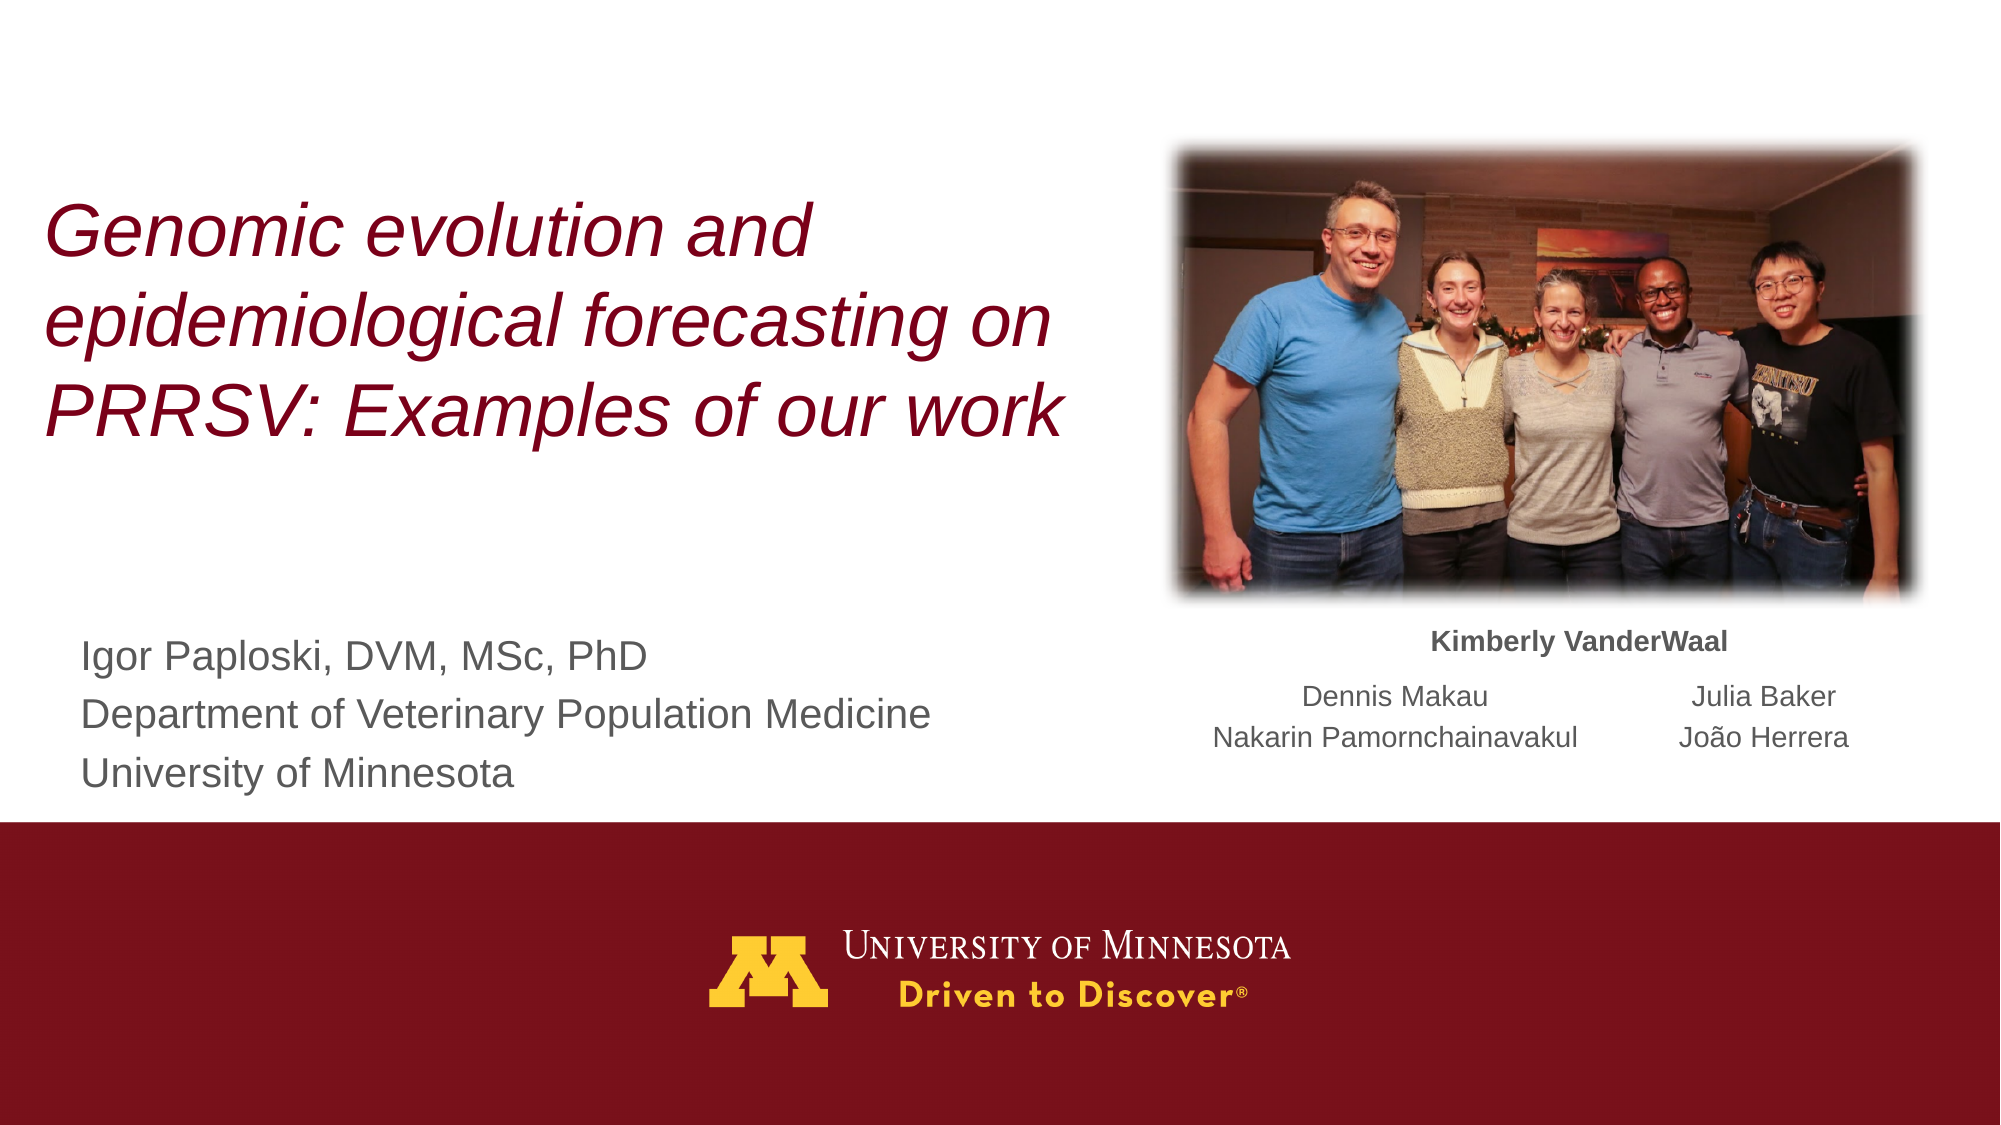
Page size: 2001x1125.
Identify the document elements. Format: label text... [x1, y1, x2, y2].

list Dennis Makau Nakarin Pamornchainavakul Julia Baker João Herrera [1199, 671, 1960, 782]
text_box Kimberly VanderWaal [1319, 617, 1841, 697]
title Genomic evolution and epidemiological forecasting on PRRSV: Examples of our work [33, 79, 1329, 555]
list Igor Paploski, DVM, MSc, PhD Department of Veterinary Population Medicine University of Minnesota [69, 623, 946, 843]
picture [0, 822, 2000, 1125]
picture [1159, 133, 1930, 609]
